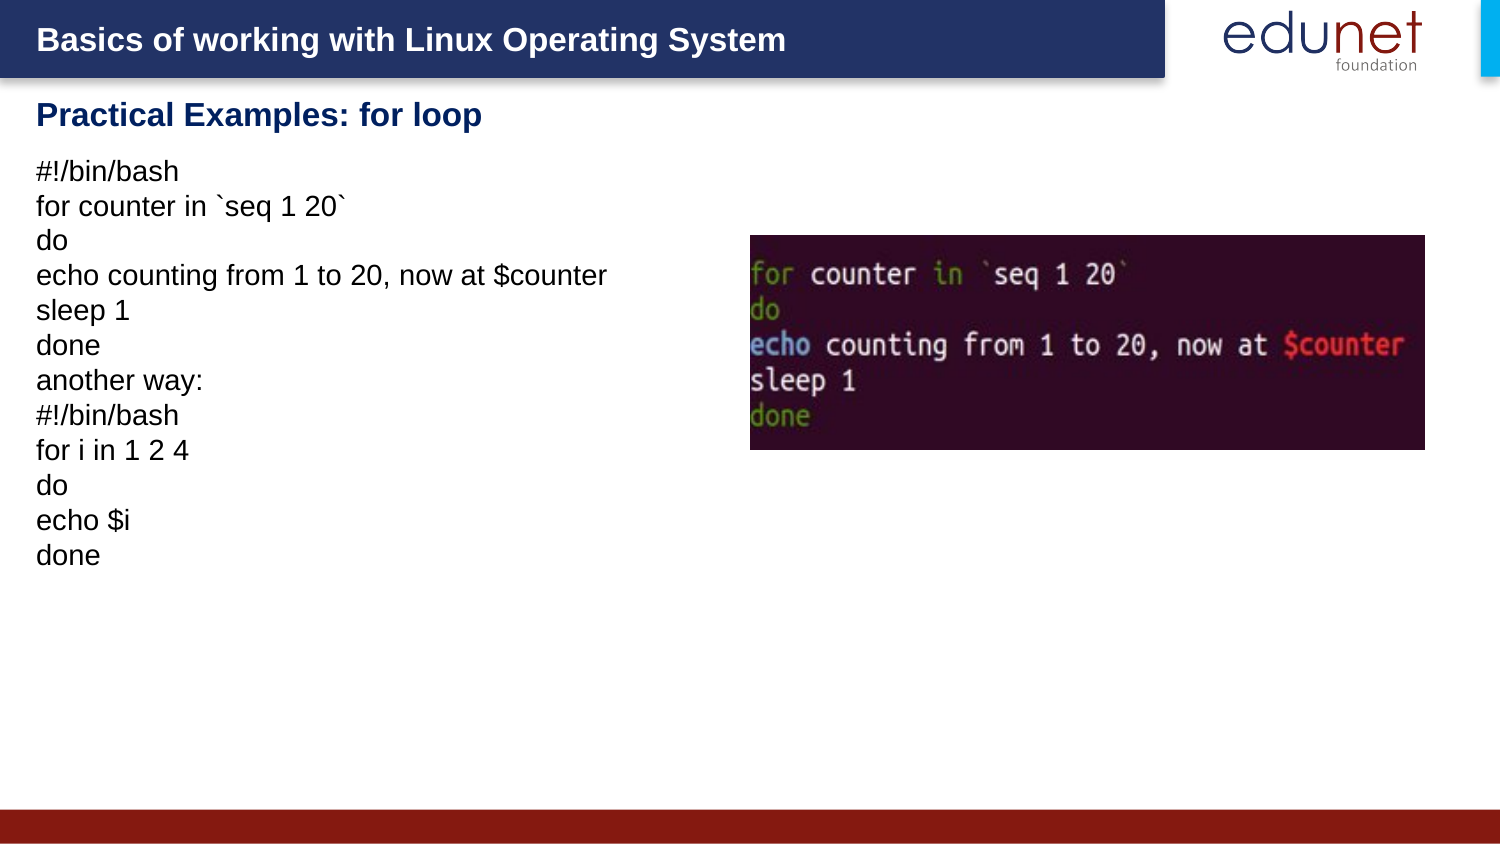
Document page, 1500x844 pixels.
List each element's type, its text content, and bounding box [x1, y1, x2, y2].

picture [749, 235, 1425, 450]
picture [1219, 8, 1424, 75]
text_box Practical Examples: for loop [21, 75, 750, 148]
text_box #!/bin/bash​ for counter in `seq 1 20`​ do​ echo counting from 1 to 20, now at $counter​ sleep 1​ done​ another way:​ #!/bin/bash​ for i in 1 2 4​ do​ echo $i​ done [21, 144, 726, 579]
